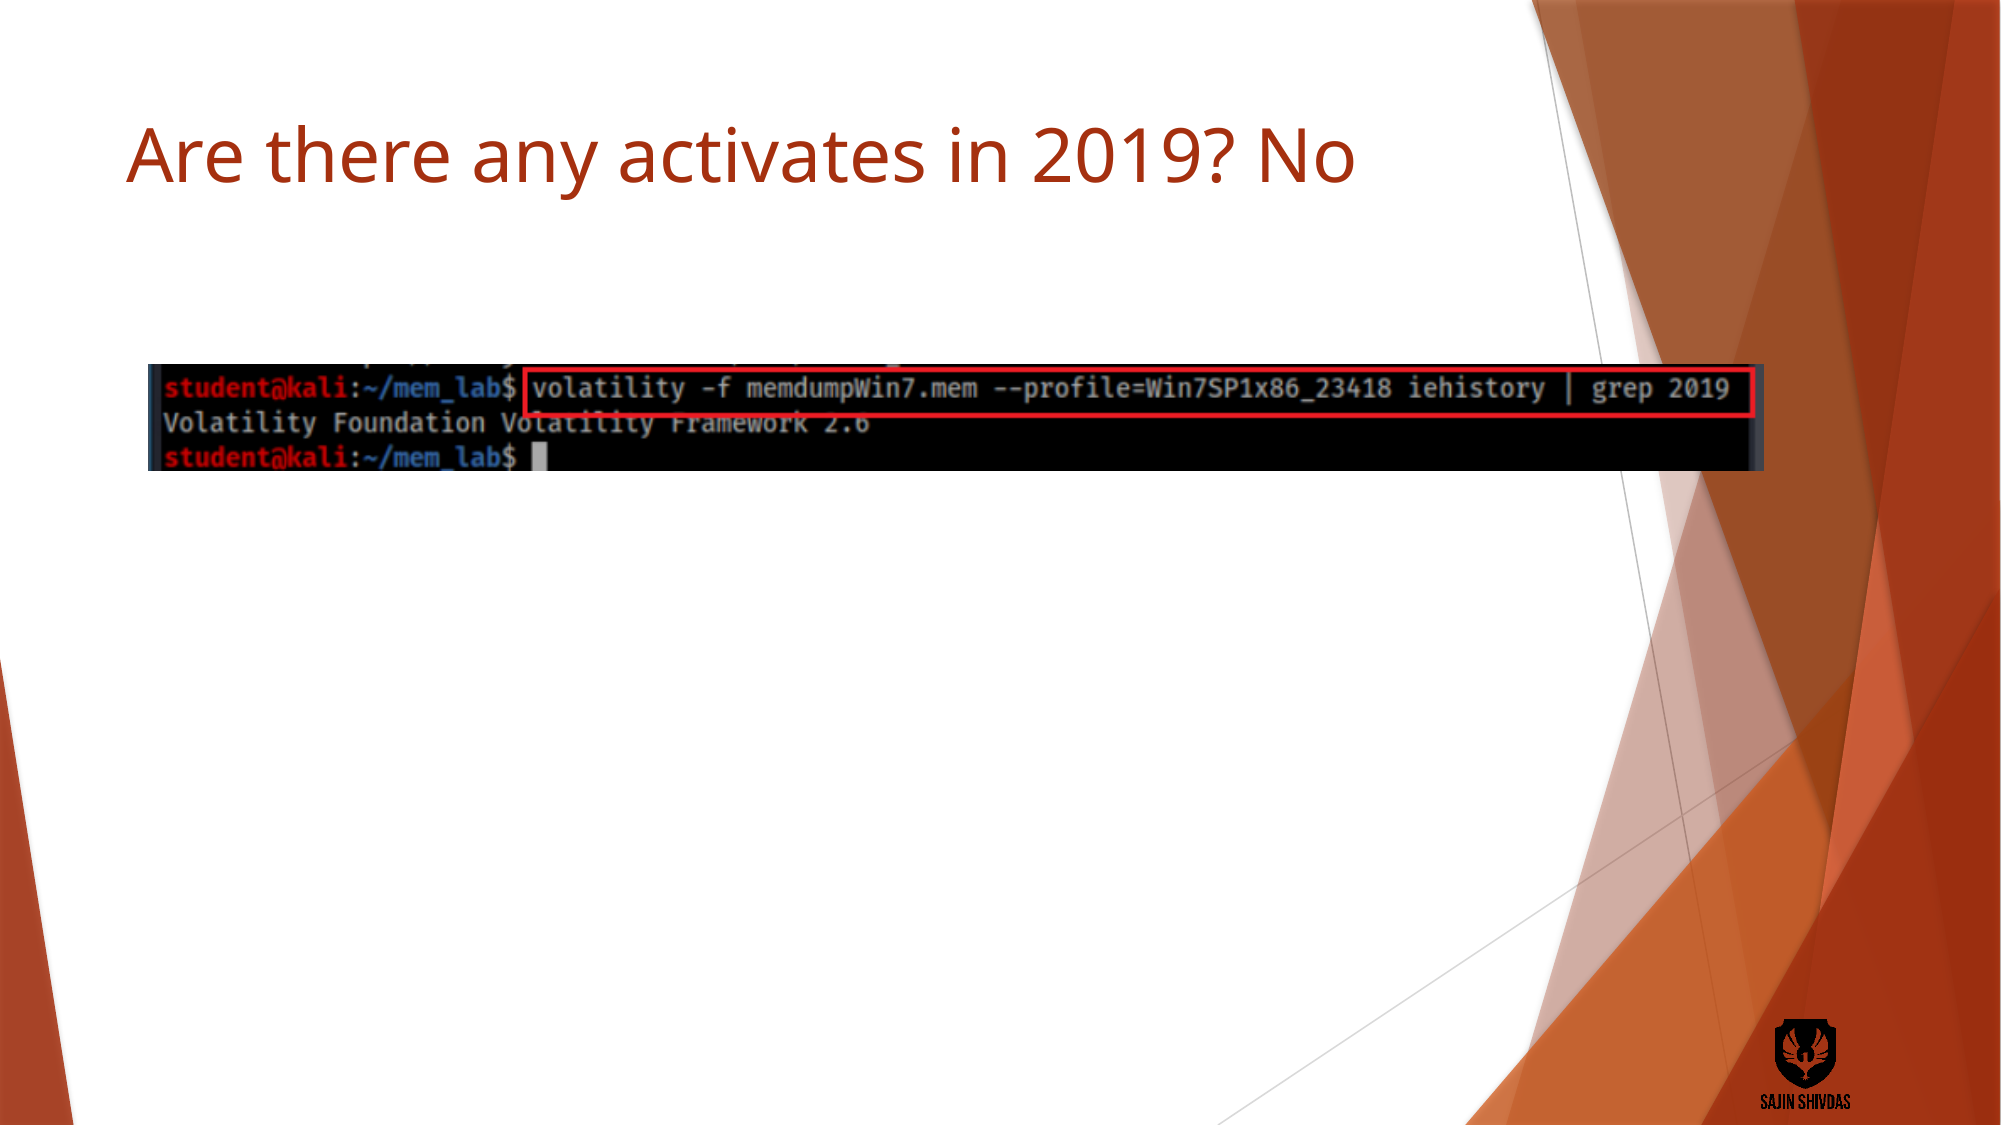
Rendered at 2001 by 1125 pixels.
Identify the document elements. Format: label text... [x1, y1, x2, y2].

title Are there any activates in 2019? No [111, 99, 1522, 317]
picture [1750, 1009, 1863, 1121]
picture [148, 363, 1764, 472]
